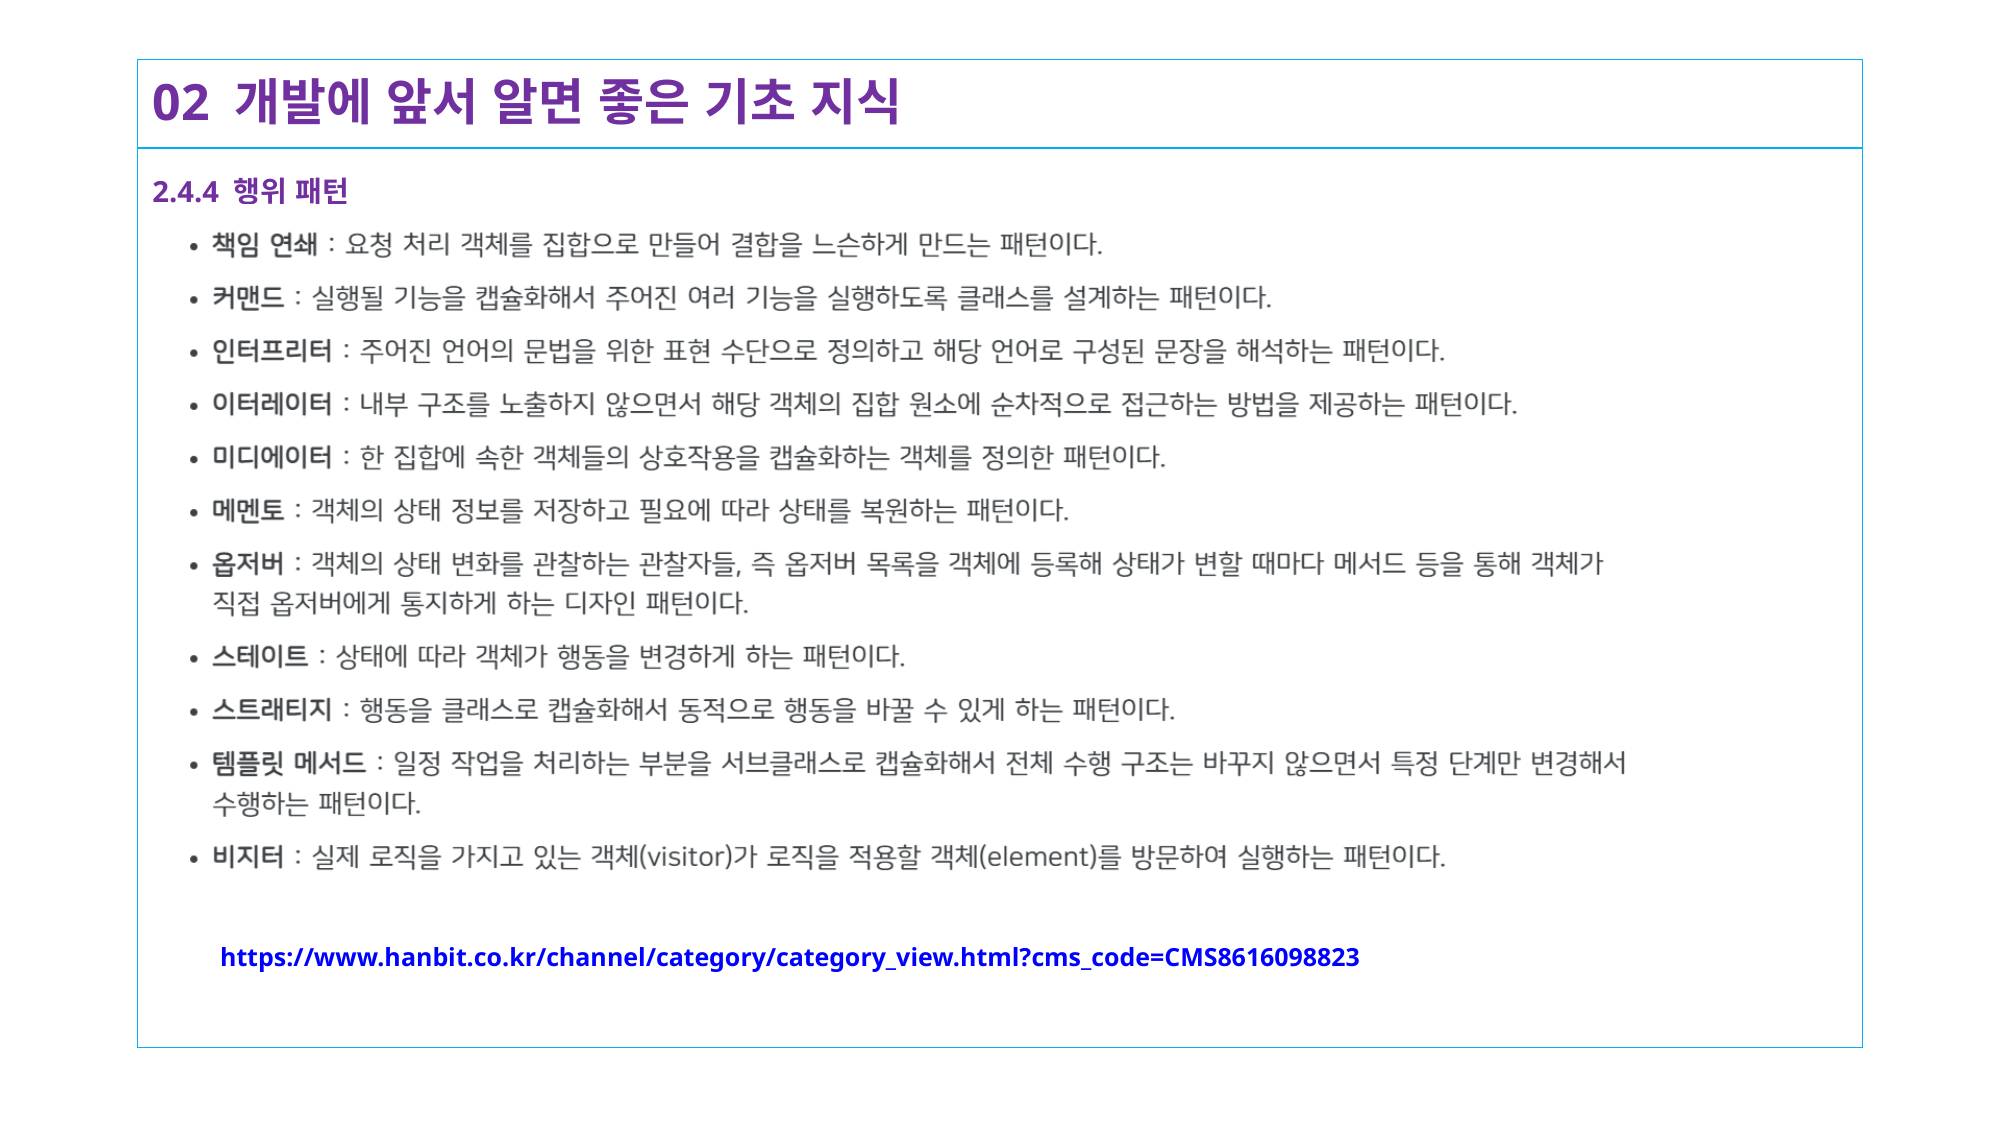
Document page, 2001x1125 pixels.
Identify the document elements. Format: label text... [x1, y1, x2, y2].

picture [160, 218, 1649, 891]
list 2.4.4 행위 패턴 [137, 148, 1863, 1048]
title 02 개발에 앞서 알면 좋은 기초 지식 [137, 59, 1863, 148]
text_box https://www.hanbit.co.kr/channel/category/category_view.html?cms_code=CMS8616098823 [205, 934, 1624, 979]
